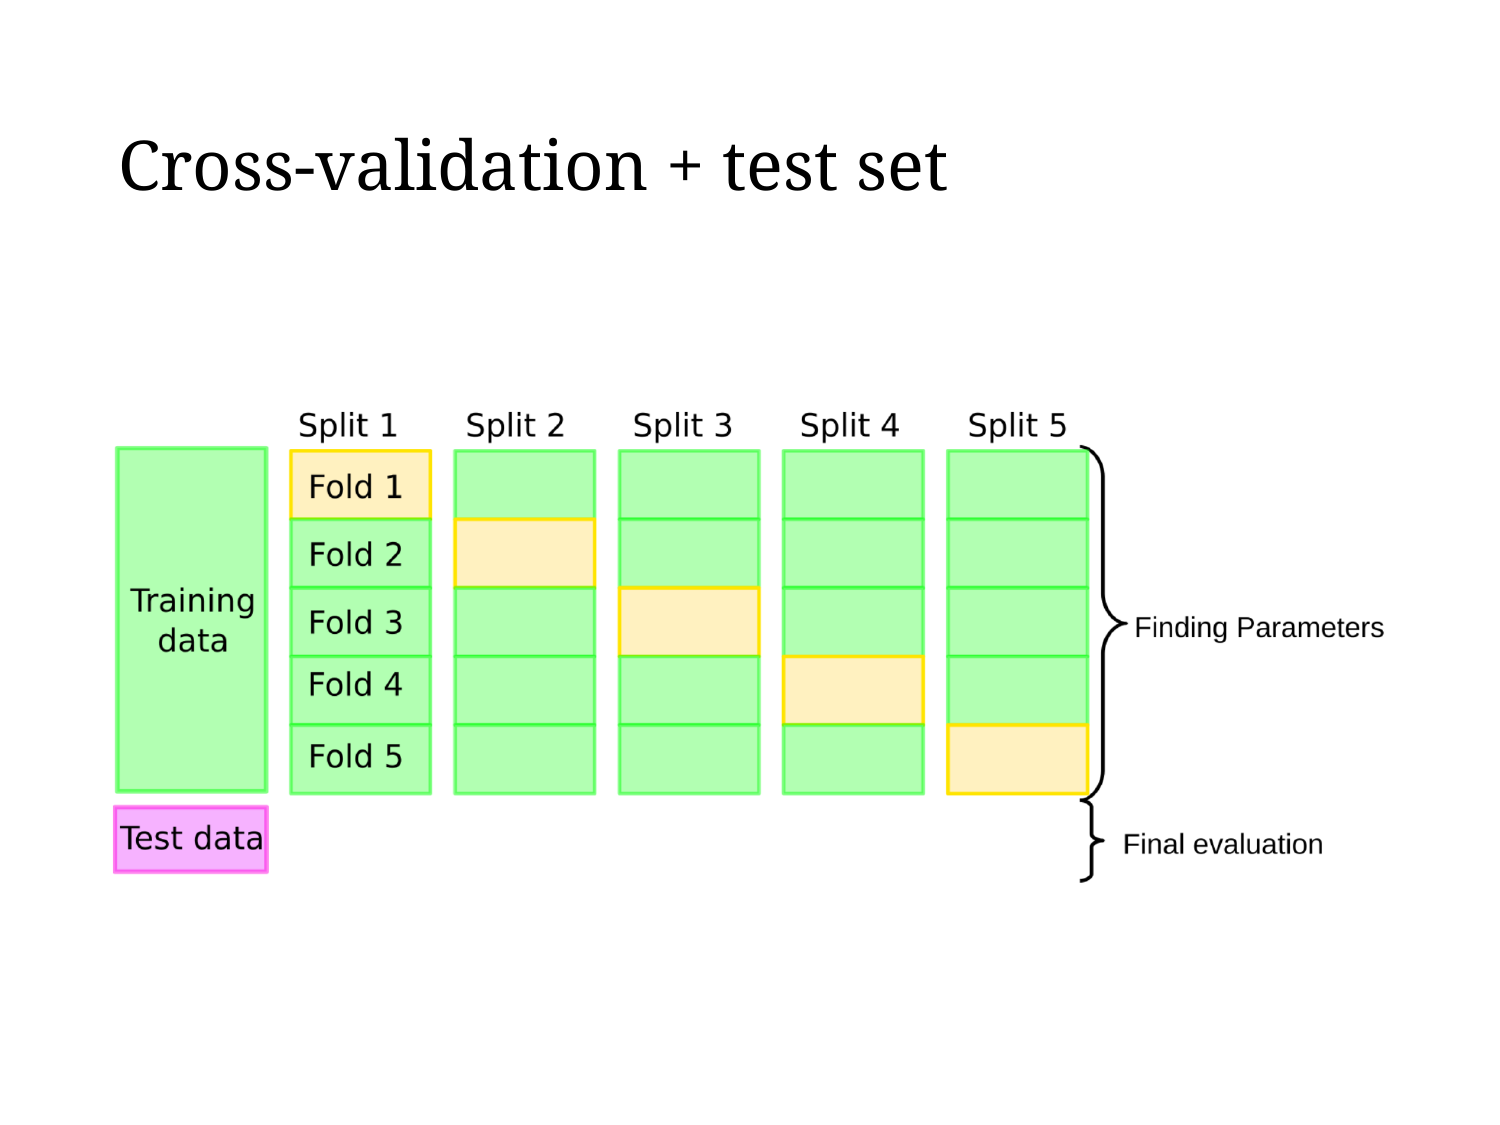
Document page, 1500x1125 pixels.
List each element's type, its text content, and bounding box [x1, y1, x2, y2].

title Cross-validation + test set [103, 59, 1397, 278]
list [103, 394, 1397, 919]
